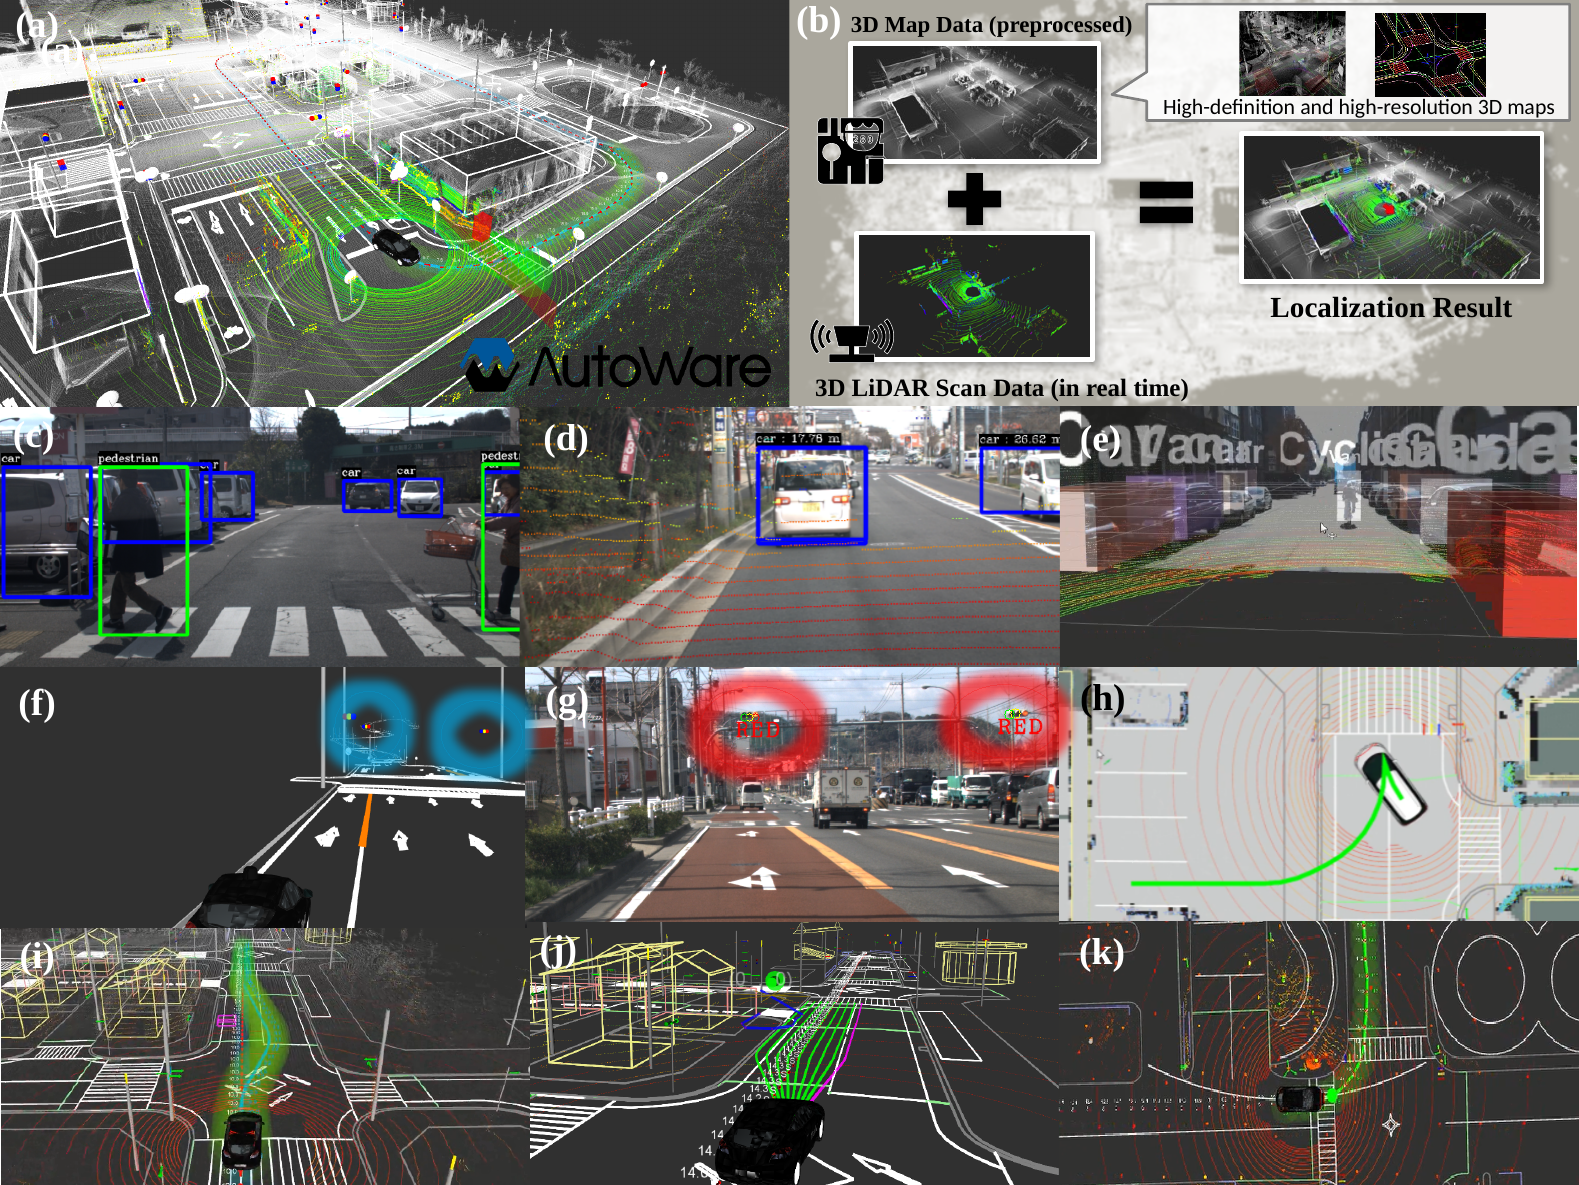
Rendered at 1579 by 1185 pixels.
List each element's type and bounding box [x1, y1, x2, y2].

text_box [1144, 11, 1574, 128]
text_box [809, 318, 894, 363]
text_box [0, 666, 527, 927]
picture [0, 0, 1579, 1185]
